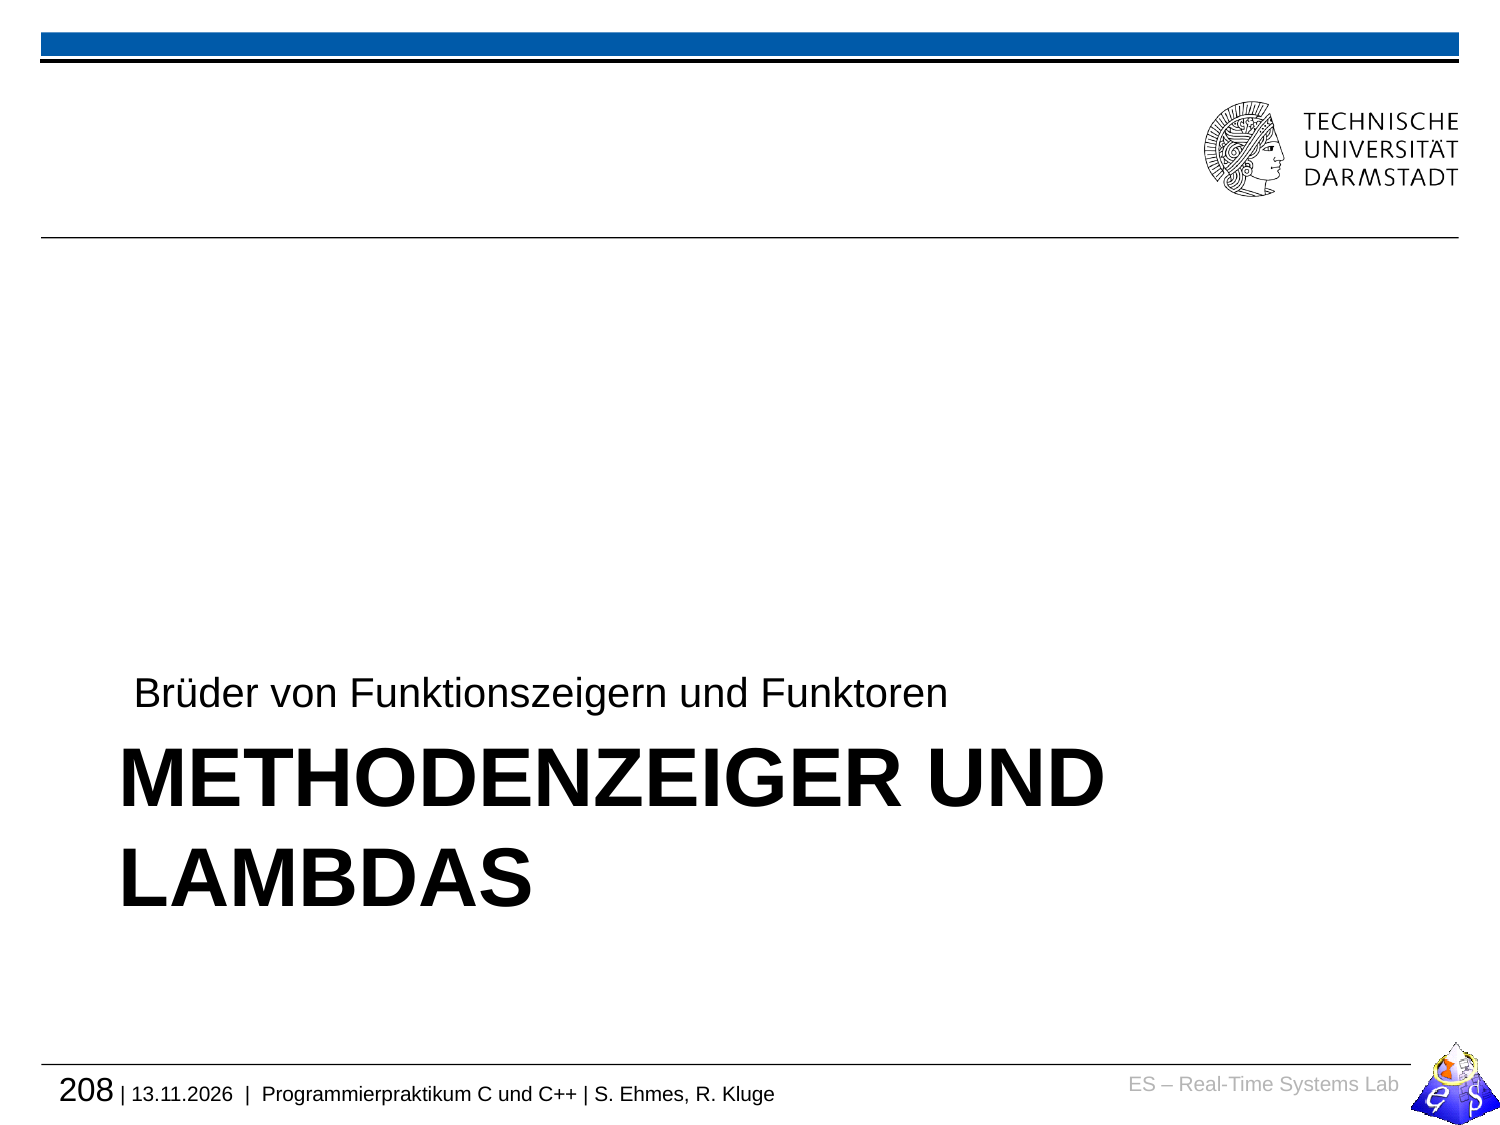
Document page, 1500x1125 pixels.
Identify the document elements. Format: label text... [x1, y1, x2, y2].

picture [1411, 1041, 1500, 1125]
title Methodenzeiger und Lambdas [118, 723, 1394, 947]
picture [1175, 84, 1483, 214]
list Brüder von Funktionszeigern und Funktoren [118, 476, 1394, 723]
